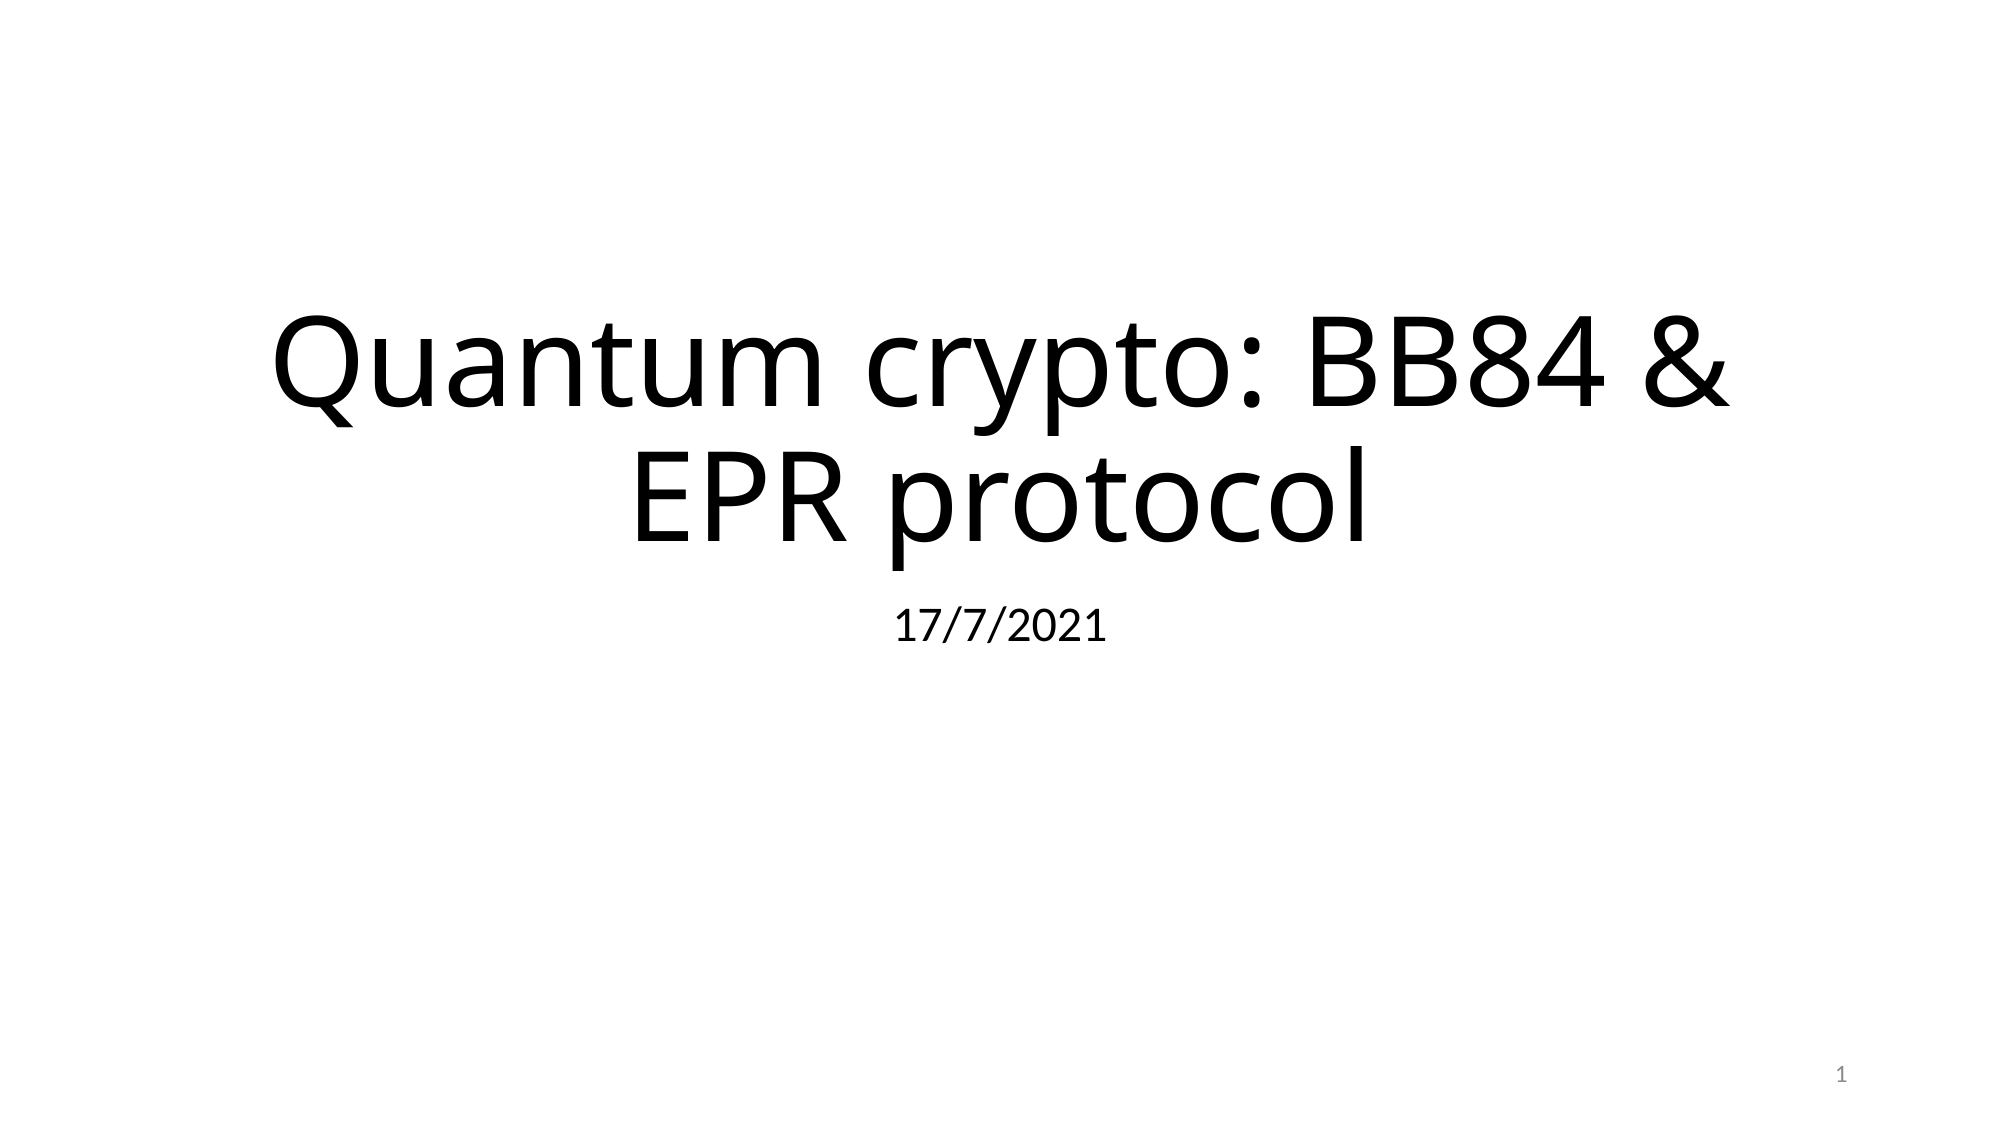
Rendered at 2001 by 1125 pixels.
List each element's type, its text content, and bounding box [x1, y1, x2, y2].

subtitle 17/7/2021 [249, 590, 1750, 863]
slide_number 1 [1412, 1042, 1863, 1103]
title Quantum crypto: BB84 & EPR protocol [249, 184, 1750, 576]
